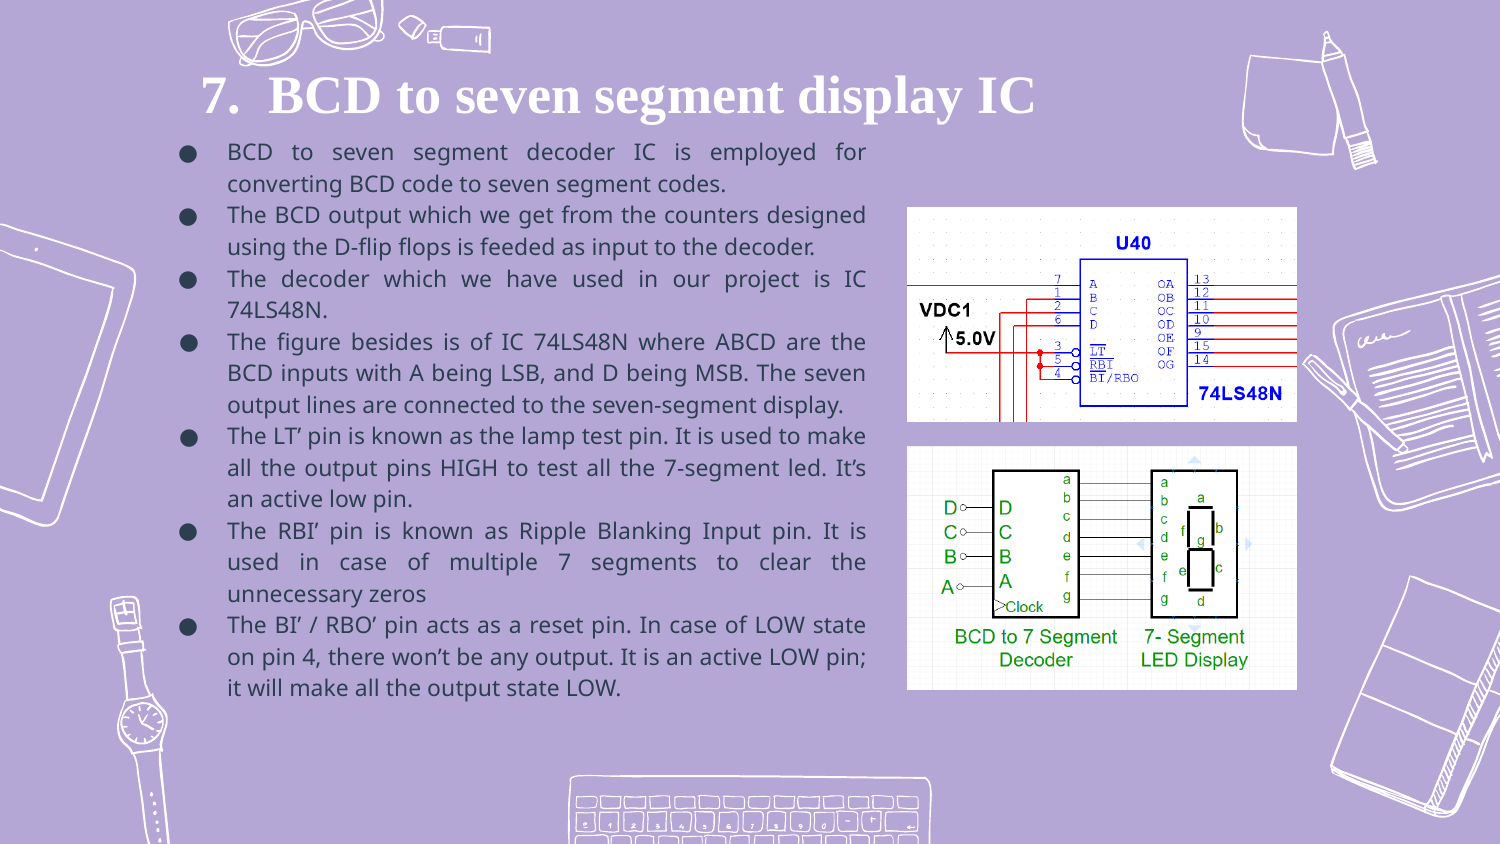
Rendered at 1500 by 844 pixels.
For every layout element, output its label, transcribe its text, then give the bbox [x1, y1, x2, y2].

text_box BCD to seven segment decoder IC is employed for converting BCD code to seven segment codes. The BCD output which we get from the counters designed using the D-flip flops is feeded as input to the decoder. The decoder which we have used in our project is IC 74LS48N. The figure besides is of IC 74LS48N where ABCD are the BCD inputs with A being LSB, and D being MSB. The seven output lines are connected to the seven-segment display. The LT’ pin is known as the lamp test pin. It is used to make all the output pins HIGH to test all the 7-segment led. It’s an active low pin. The RBI’ pin is known as Ripple Blanking Input pin. It is used in case of multiple 7 segments to clear the unnecessary zeros The BI’ / RBO’ pin acts as a reset pin. In case of LOW state on pin 4, there won’t be any output. It is an active LOW pin; it will make all the output state LOW. [137, 118, 883, 844]
picture [907, 207, 1297, 423]
picture [907, 446, 1297, 691]
title 7. BCD to seven segment display IC [185, 44, 1315, 140]
